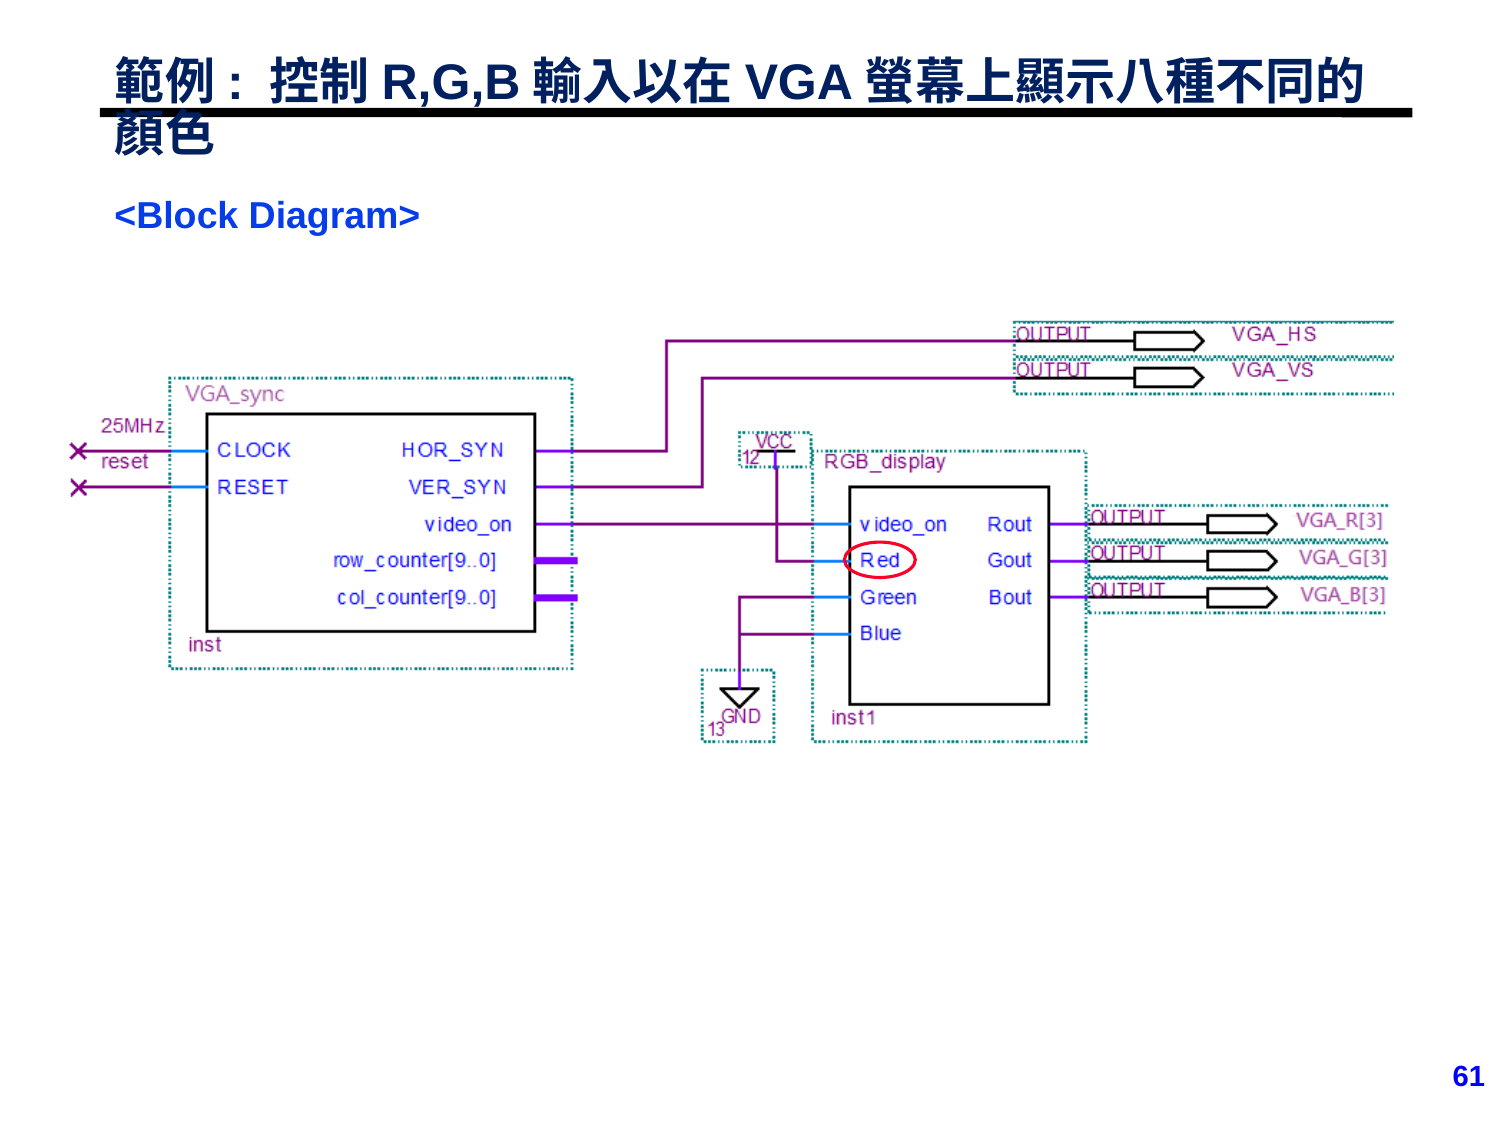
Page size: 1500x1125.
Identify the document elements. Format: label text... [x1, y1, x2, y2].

text_box 61 [1187, 1049, 1500, 1125]
text_box <Block Diagram> [99, 183, 436, 244]
picture [64, 313, 1394, 749]
text_box 範例: 控制R,G,B輸入以在VGA螢幕上顯示八種不同的顏色 [100, 50, 1412, 114]
